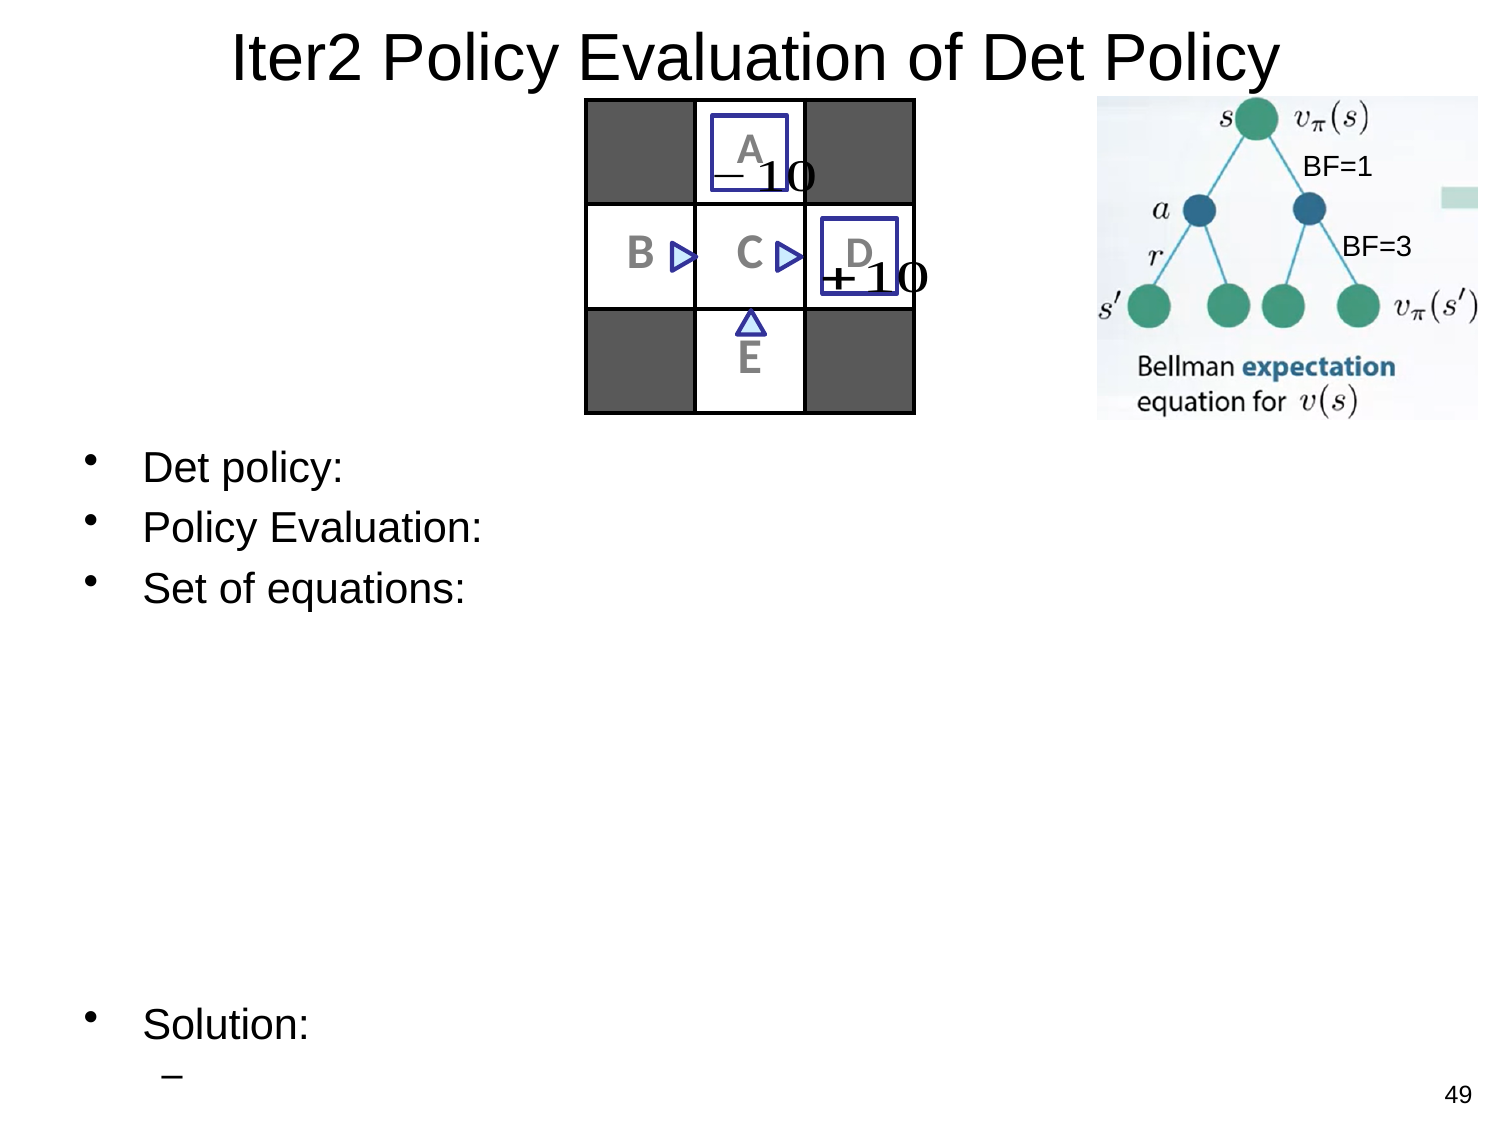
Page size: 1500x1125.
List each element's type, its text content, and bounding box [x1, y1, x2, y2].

table_header [807, 102, 912, 202]
table_cell D [807, 206, 912, 307]
title Iter2 Policy Evaluation of Det Policy [37, 0, 1476, 126]
table_cell [807, 311, 912, 411]
picture [1097, 96, 1478, 420]
text_box [669, 240, 699, 273]
table_header [588, 102, 693, 202]
text_box [775, 240, 804, 273]
table_cell E [697, 311, 803, 411]
text_box [820, 216, 899, 296]
text_box [710, 113, 789, 192]
table_cell C [697, 206, 803, 307]
table_cell [588, 311, 693, 411]
text_box [735, 308, 767, 337]
table_header A [697, 102, 803, 202]
table_cell B [588, 206, 693, 307]
slide_number 49 [1137, 1070, 1488, 1112]
